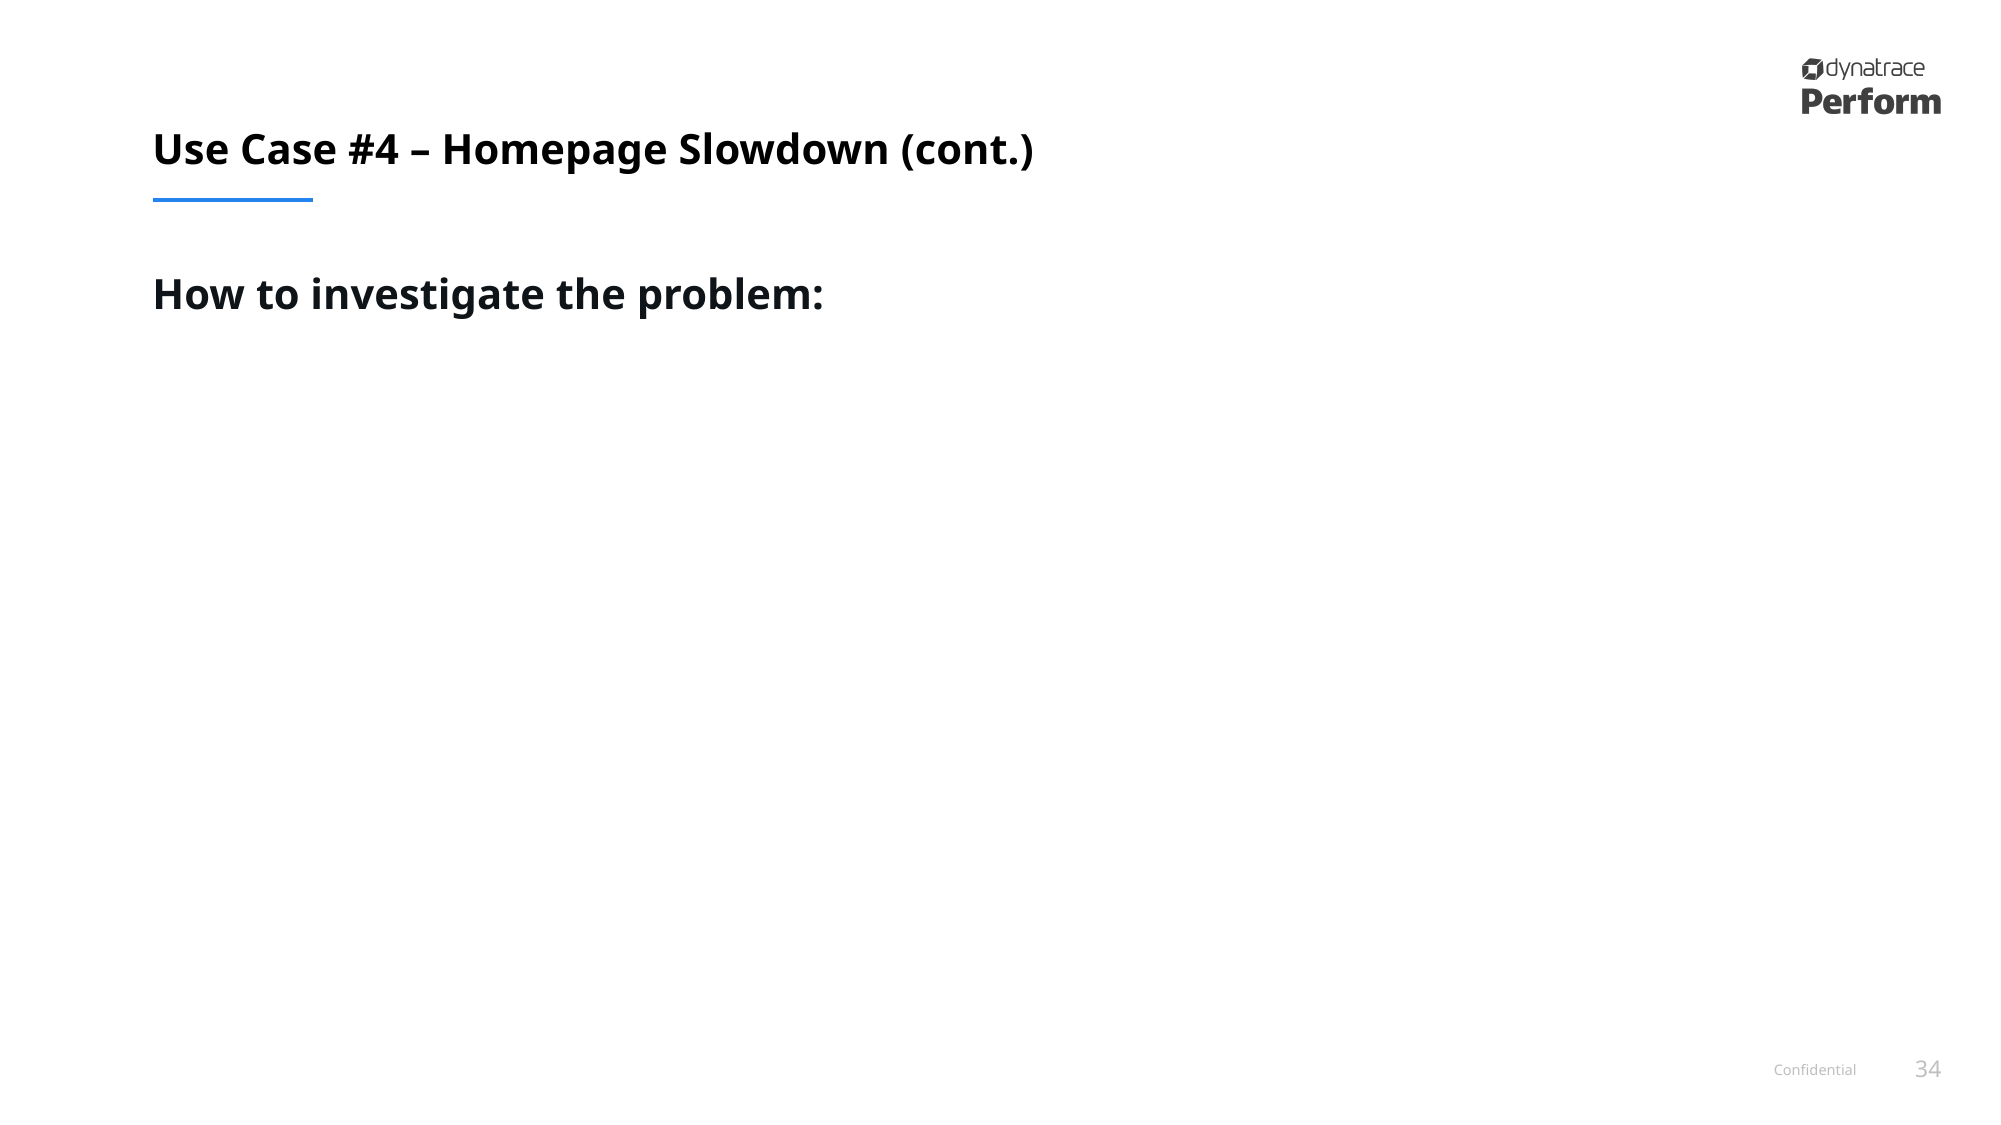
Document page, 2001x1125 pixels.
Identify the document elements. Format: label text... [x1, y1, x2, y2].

title Use Case #4 – Homepage Slowdown (cont.) [137, 59, 1863, 181]
list How to investigate the problem: [137, 249, 1863, 1014]
picture [1797, 51, 1944, 125]
